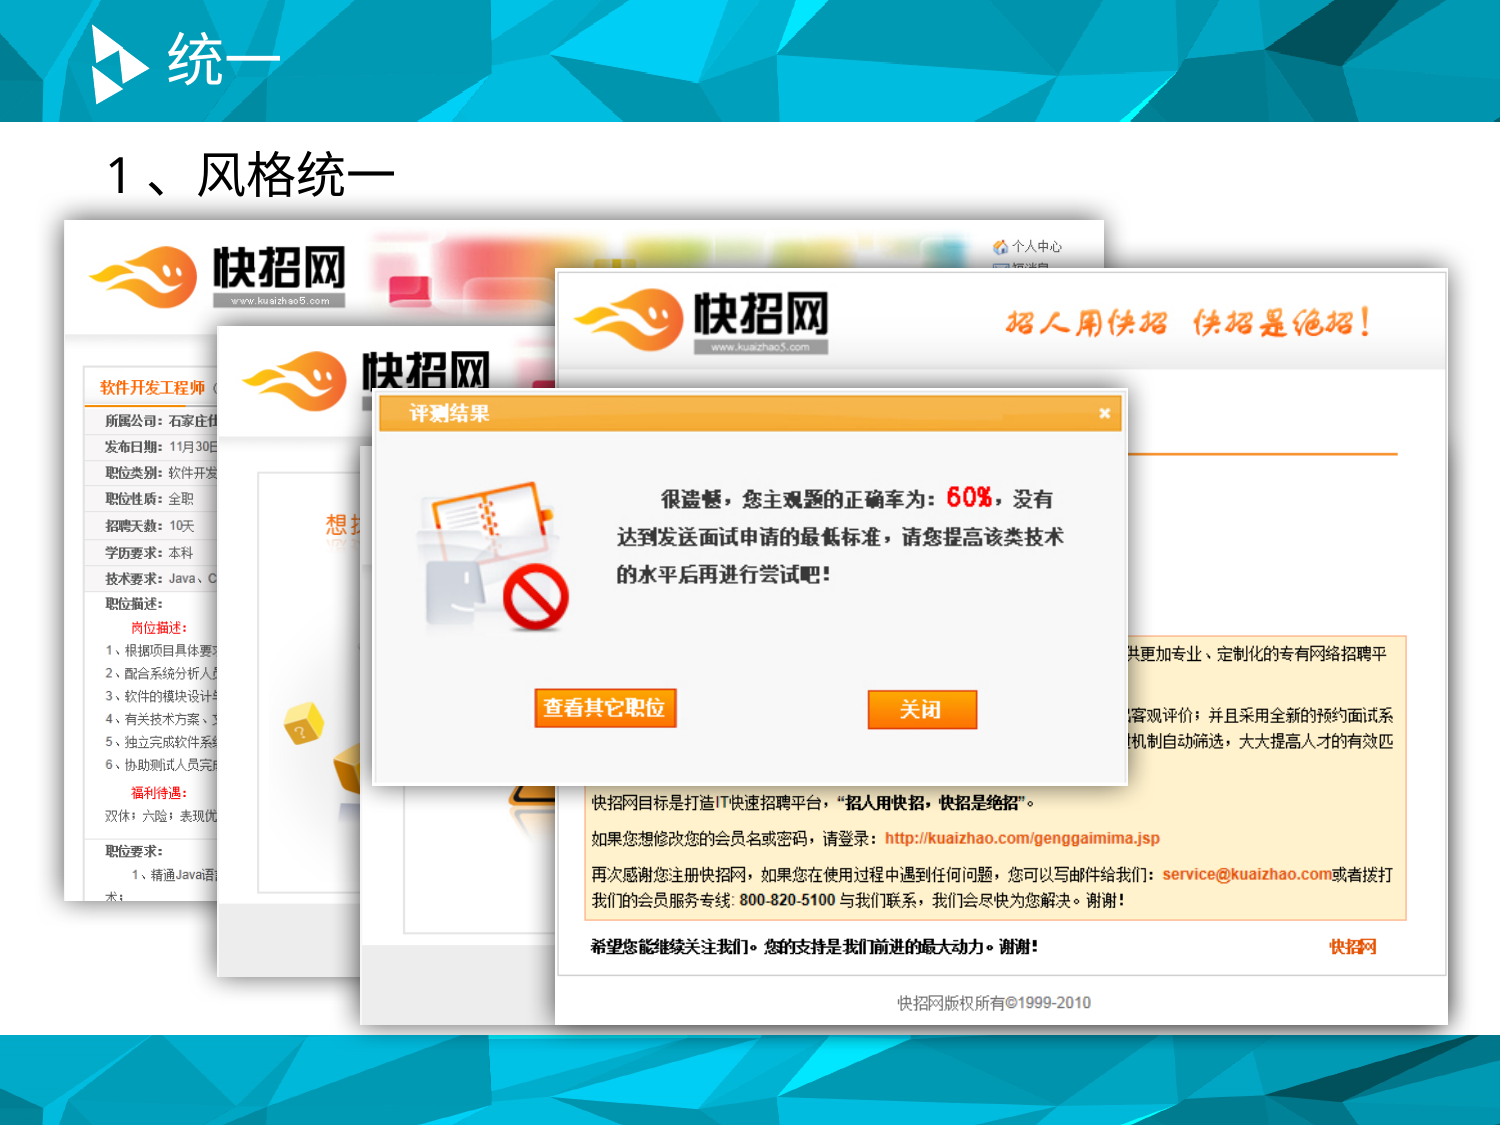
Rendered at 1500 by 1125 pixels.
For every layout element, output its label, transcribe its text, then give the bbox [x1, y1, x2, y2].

picture [0, 0, 1500, 122]
picture [0, 1035, 1500, 1125]
title 统一 [151, 11, 1446, 115]
picture [64, 220, 1448, 1025]
text_box 1、风格统一 [90, 135, 411, 197]
